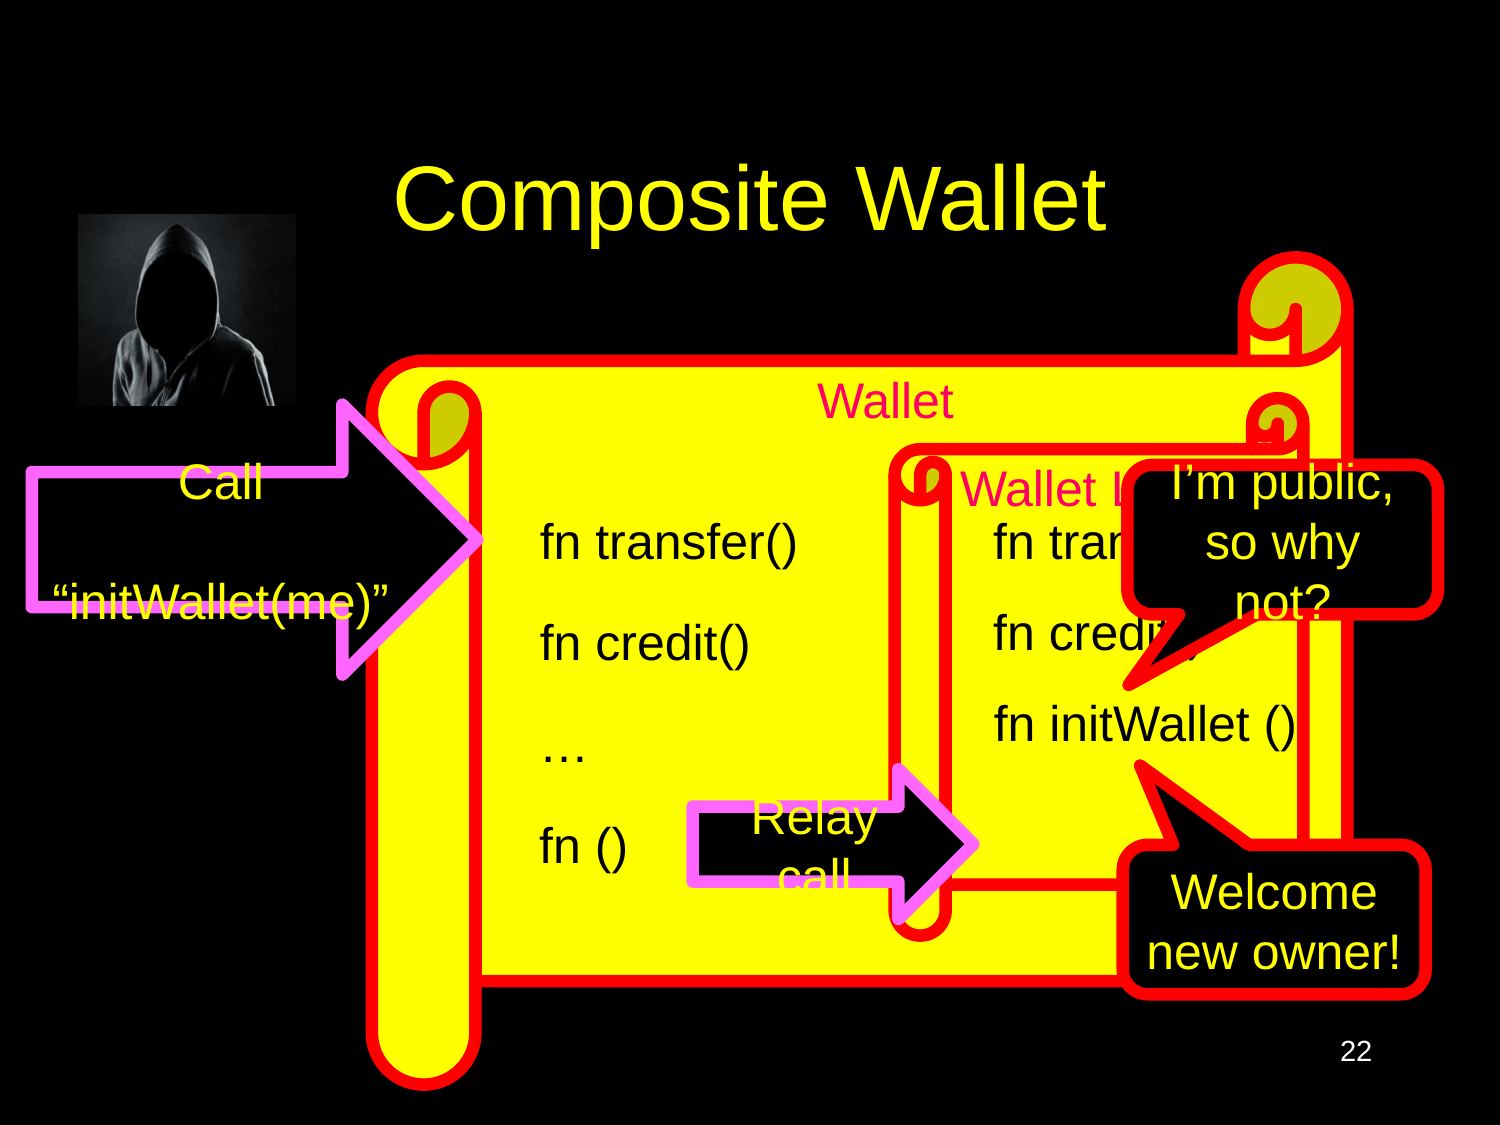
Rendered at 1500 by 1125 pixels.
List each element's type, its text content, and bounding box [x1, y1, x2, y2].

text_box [371, 257, 1348, 1085]
text_box Welcome new owner! [1352, 844, 1426, 995]
text_box Call “initWallet(me)” [31, 404, 366, 675]
picture [78, 214, 296, 406]
slide_number 22 [1074, 1024, 1388, 1101]
title Composite Wallet [112, 99, 1388, 288]
text_box I’m public, so why not? [1352, 464, 1439, 615]
